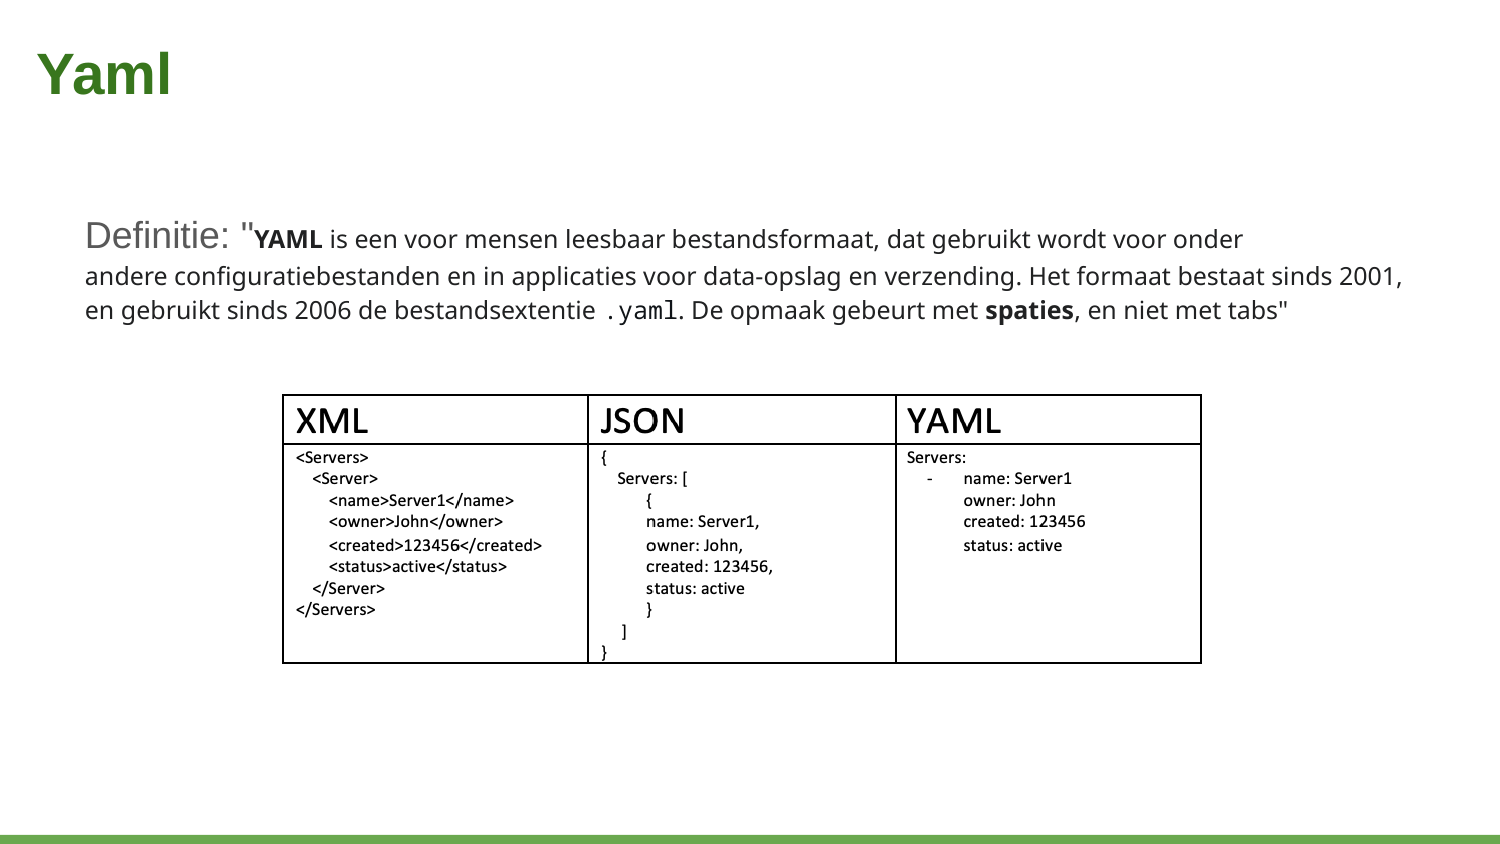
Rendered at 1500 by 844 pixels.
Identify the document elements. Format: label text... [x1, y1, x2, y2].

list Definitie: "YAML is een voor mensen leesbaar bestandsformaat, dat gebruikt wordt voor onder andere configuratiebestanden en in applicaties voor data-opslag en verzending. Het formaat bestaat sinds 2001, en gebruikt sinds 2006 de bestandsextentie .yaml. De opmaak gebeurt met spaties, en niet met tabs" [51, 189, 1449, 750]
title Yaml [21, 21, 1420, 116]
picture [264, 378, 1237, 689]
